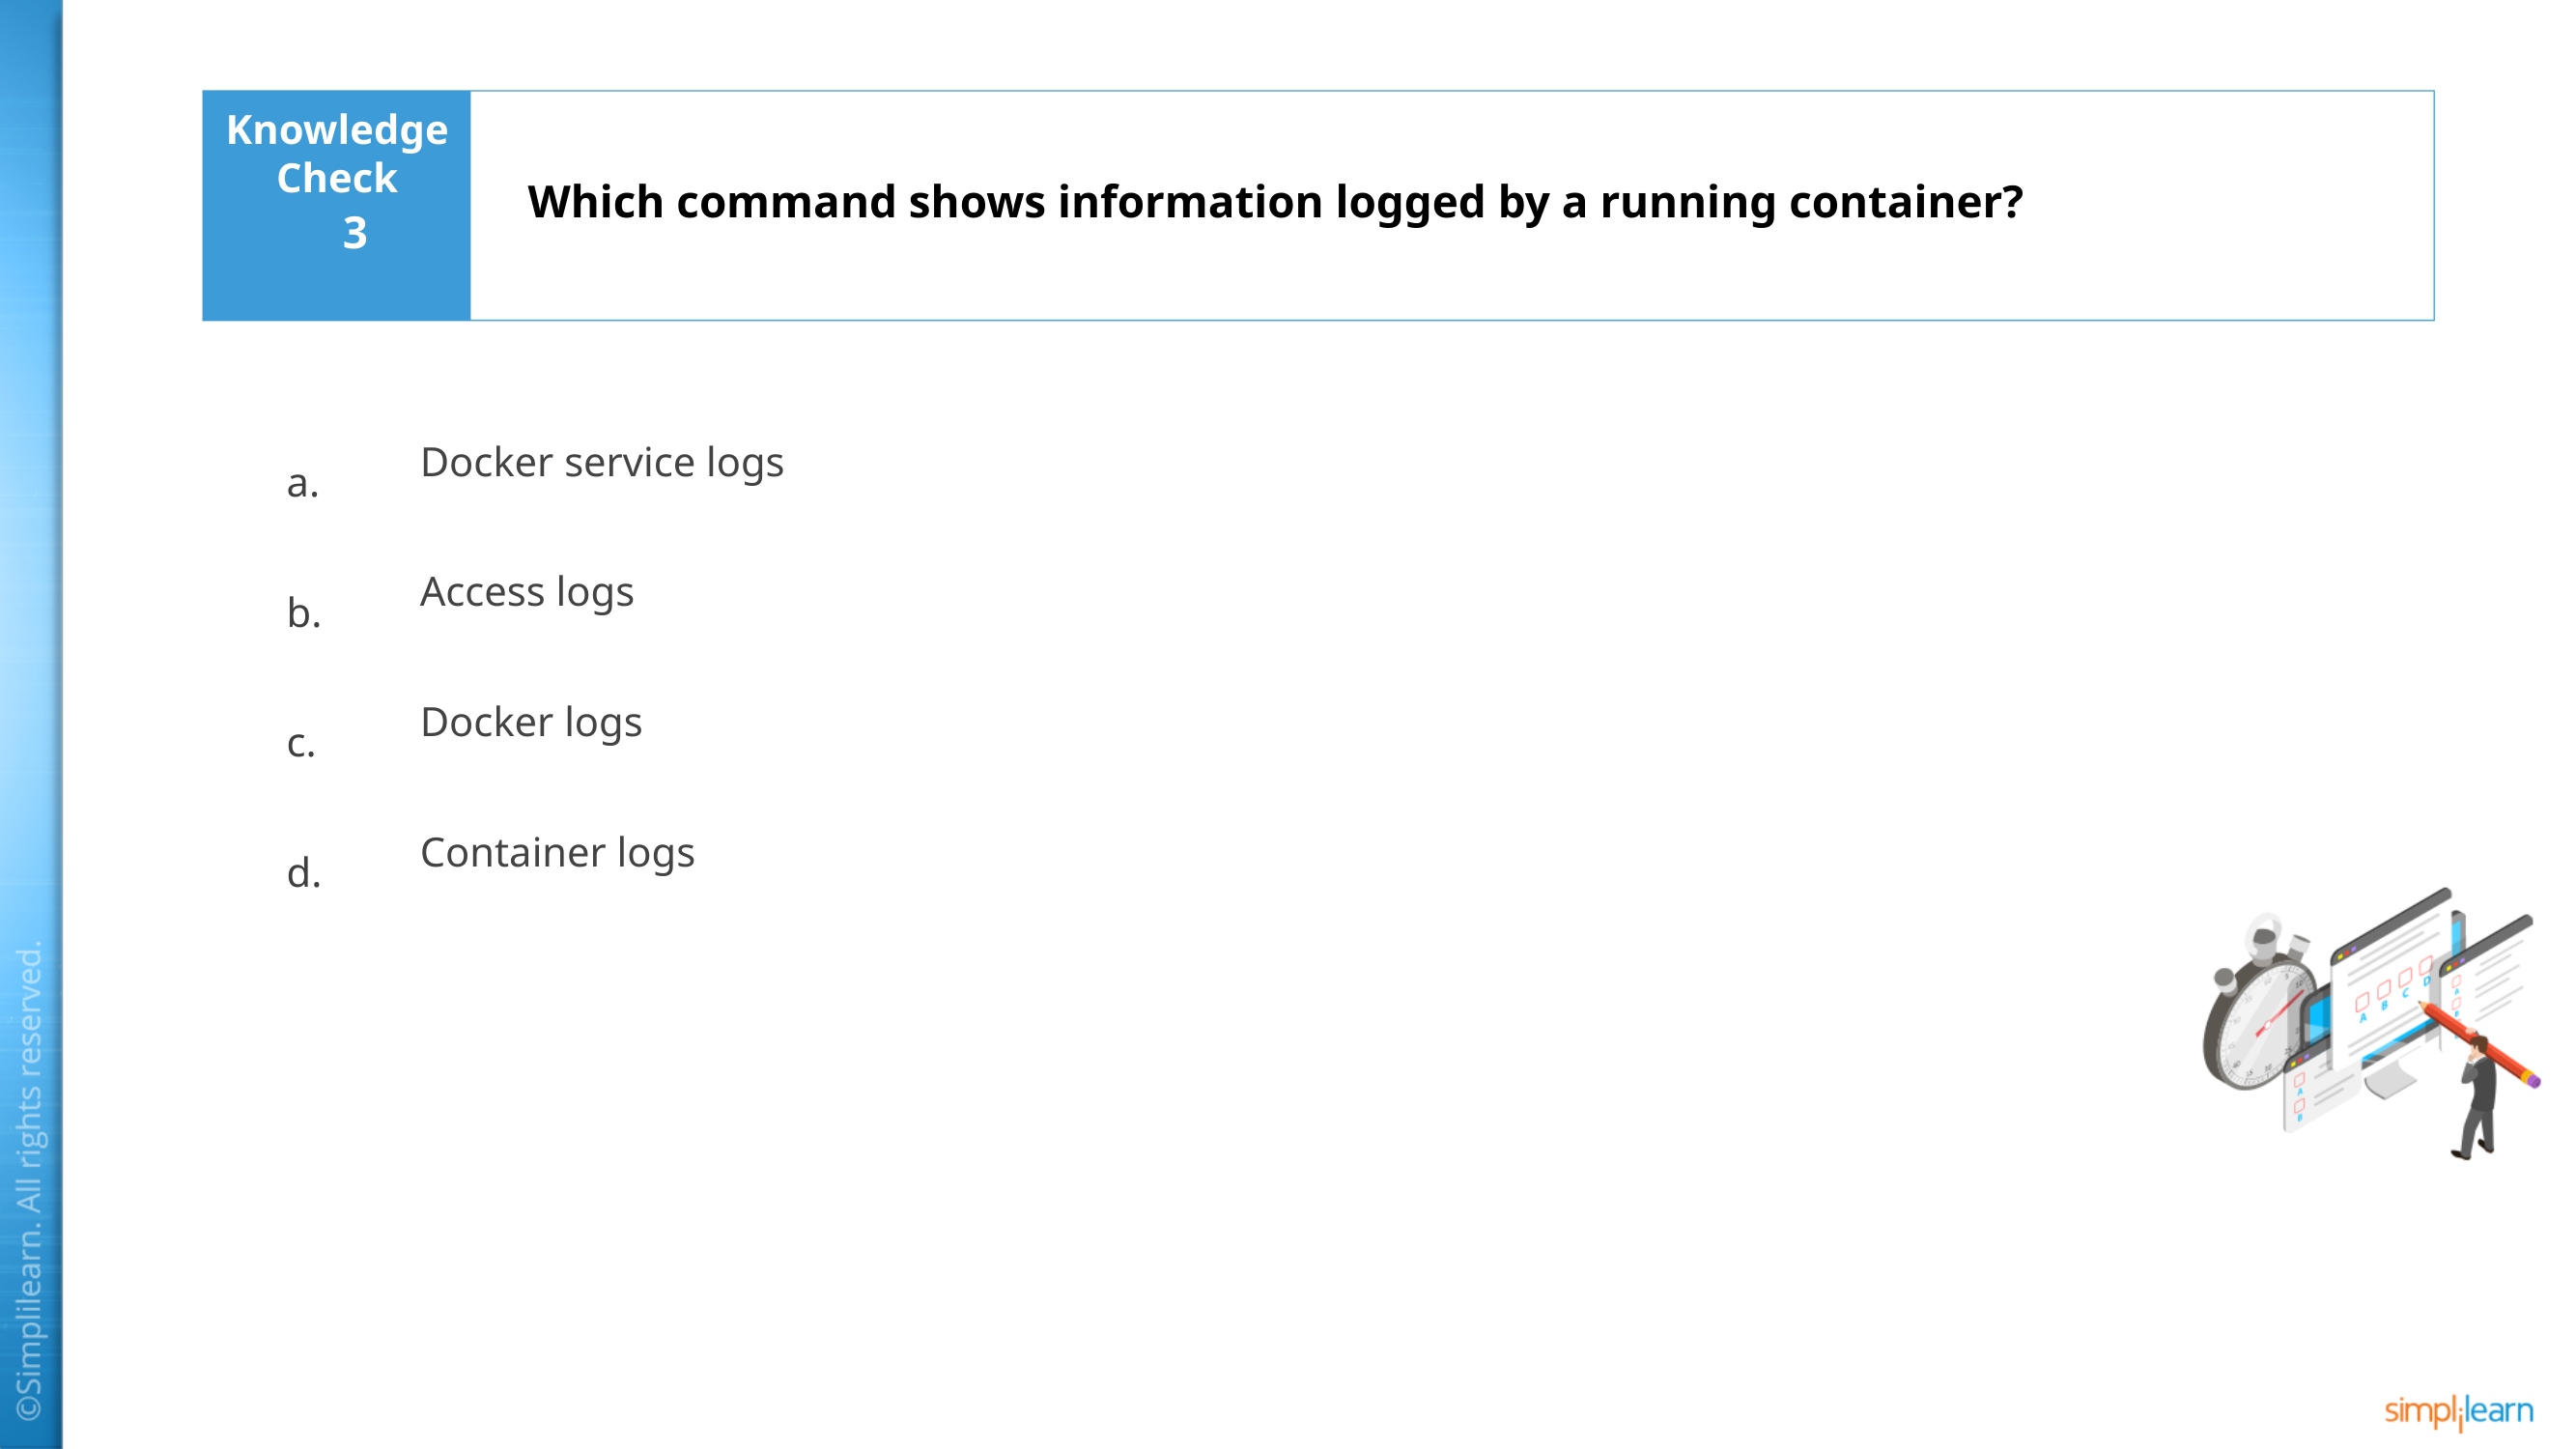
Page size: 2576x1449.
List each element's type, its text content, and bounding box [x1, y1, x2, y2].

picture [0, 0, 2576, 1449]
list Docker logs [369, 701, 2152, 813]
list 3 [203, 203, 472, 310]
list Docker service logs [369, 441, 2152, 554]
list Which command shows information logged by a running container? [477, 90, 2430, 317]
list Access logs [369, 572, 2152, 684]
list Container logs [369, 832, 2152, 944]
